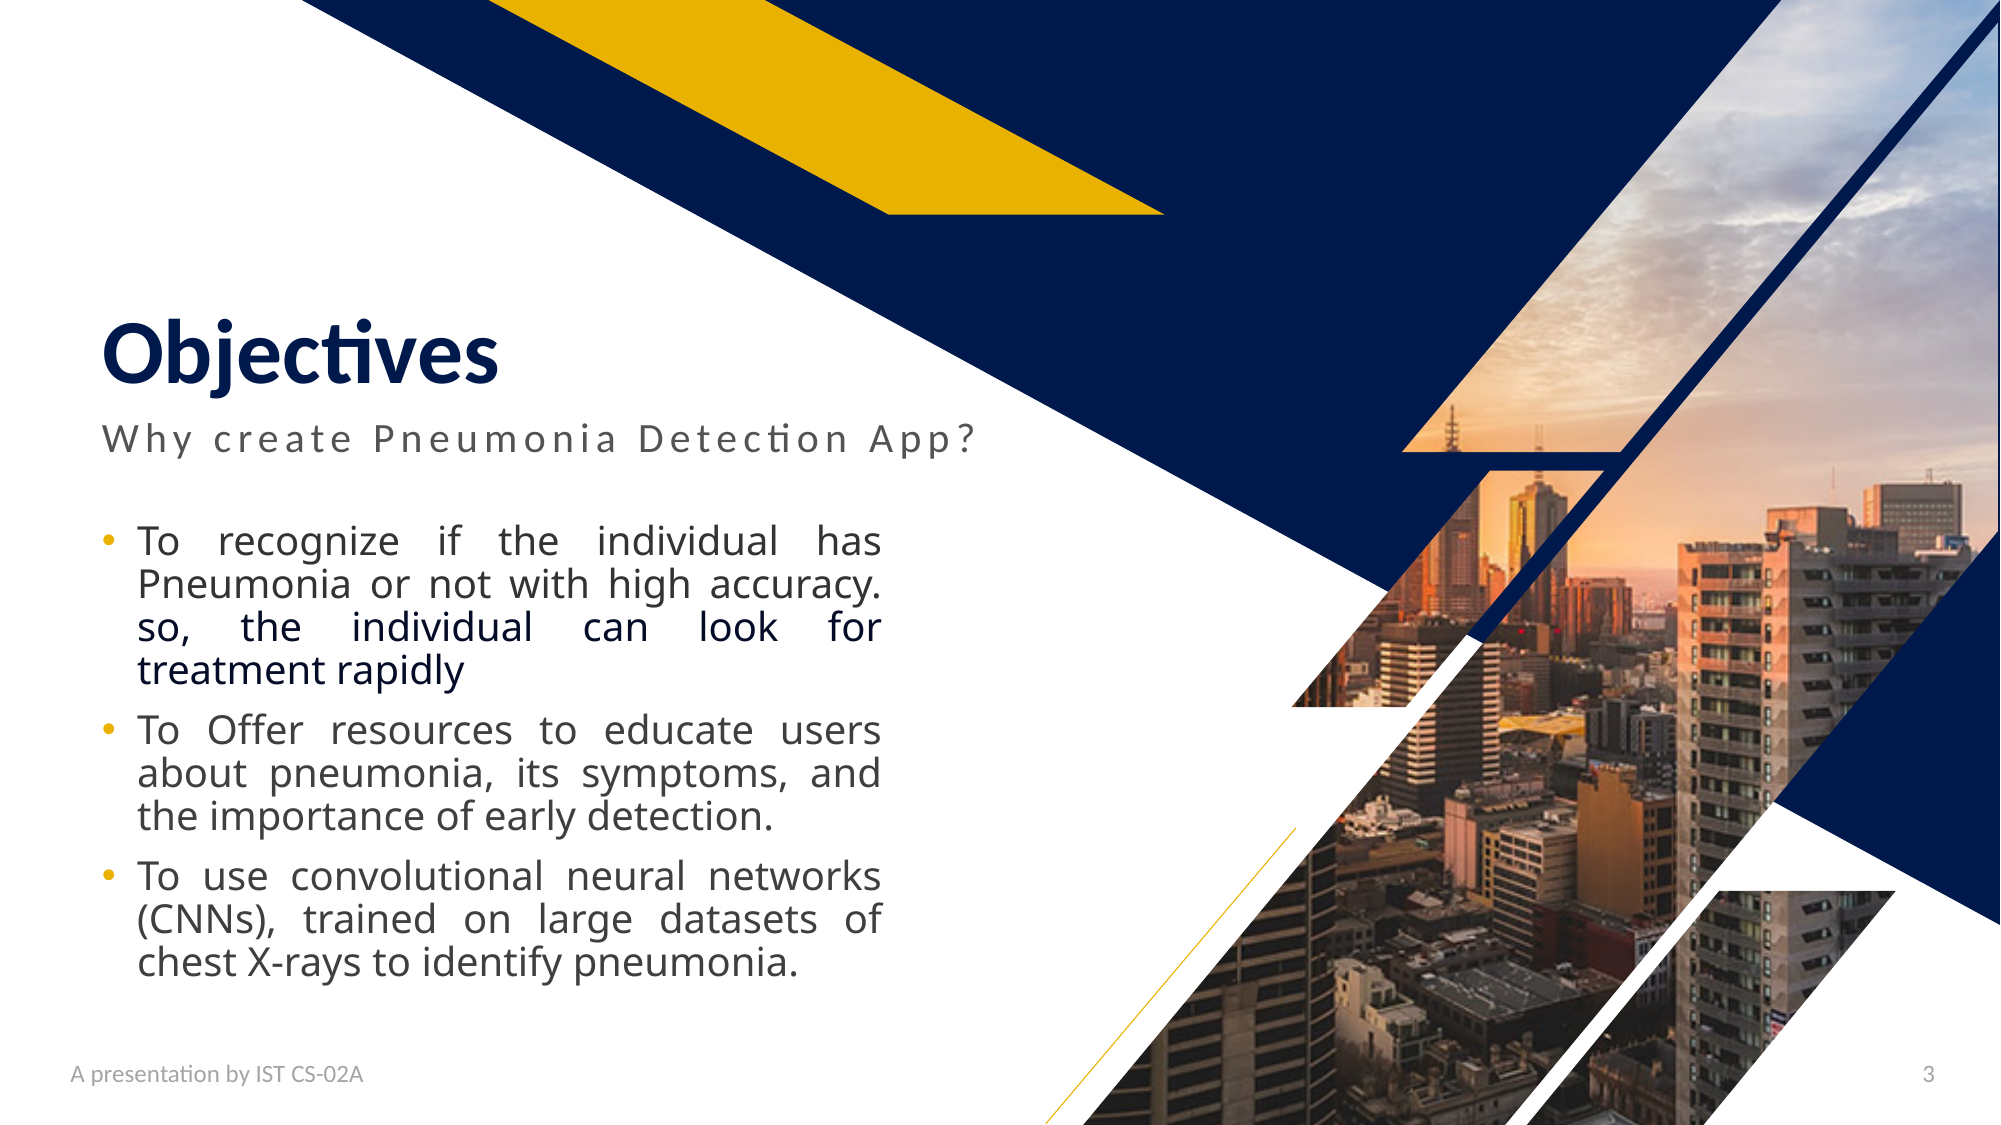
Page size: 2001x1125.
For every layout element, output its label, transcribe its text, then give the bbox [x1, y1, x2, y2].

picture [1083, 0, 2000, 1125]
footer A presentation by IST CS-02A [55, 1042, 731, 1103]
list To recognize if the individual has Pneumonia or not with high accuracy. so, the individual can look for treatment rapidly To Offer resources to educate users about pneumonia, its symptoms, and the importance of early detection. To use convolutional neural networks (CNNs), trained on large datasets of chest X-rays to identify pneumonia. [87, 513, 898, 999]
title Objectives [87, 203, 1083, 403]
list Why create Pneumonia Detection App? [87, 409, 1083, 510]
